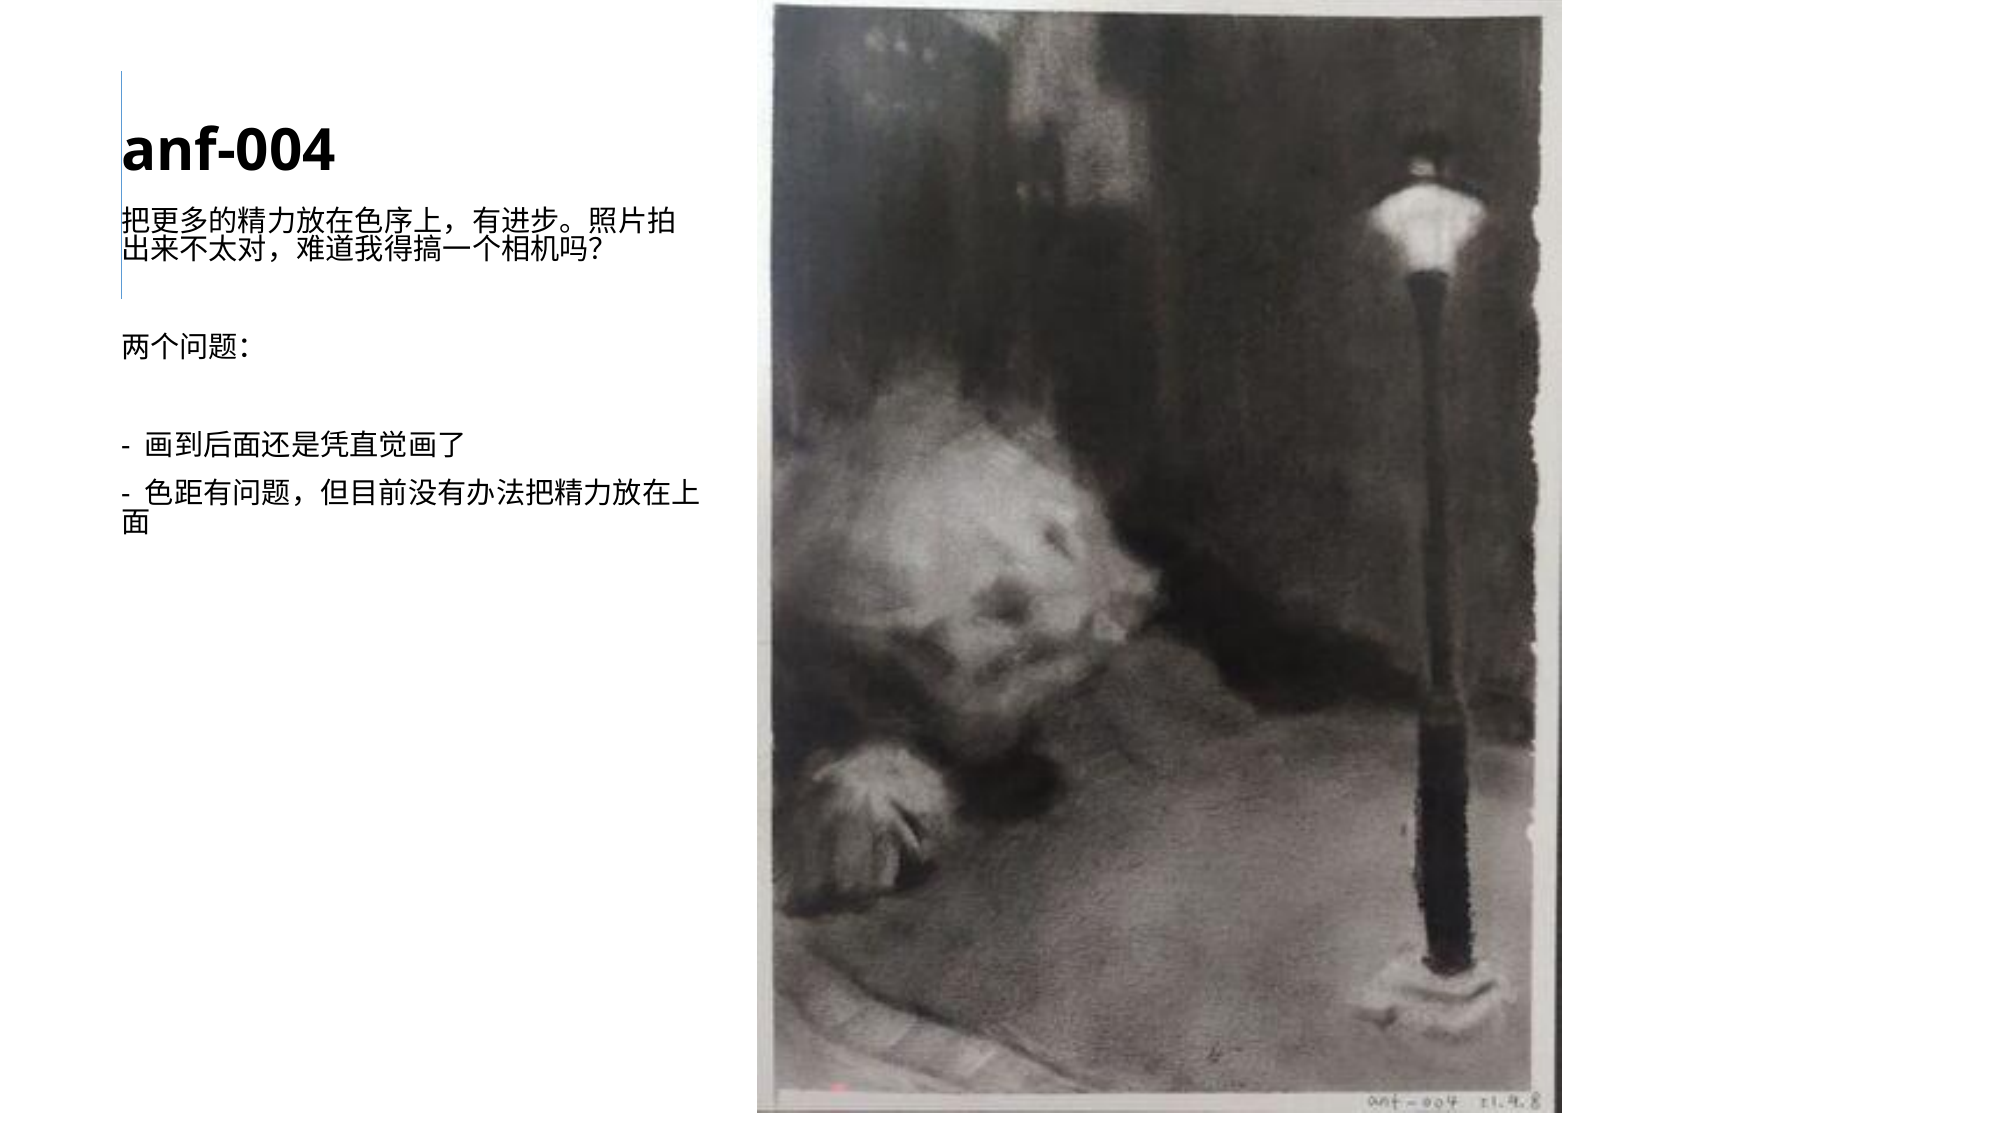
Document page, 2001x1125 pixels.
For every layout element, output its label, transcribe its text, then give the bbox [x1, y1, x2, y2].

list 把更多的精力放在色序上，有进步。照片拍出来不太对，难道我得搞一个相机吗？ 两个问题： - 画到后面还是凭直觉画了 - 色距有问题，但目前没有办法把精力放在上面 [106, 201, 719, 1113]
picture [757, 0, 1562, 1113]
title anf-004 [106, 20, 757, 284]
